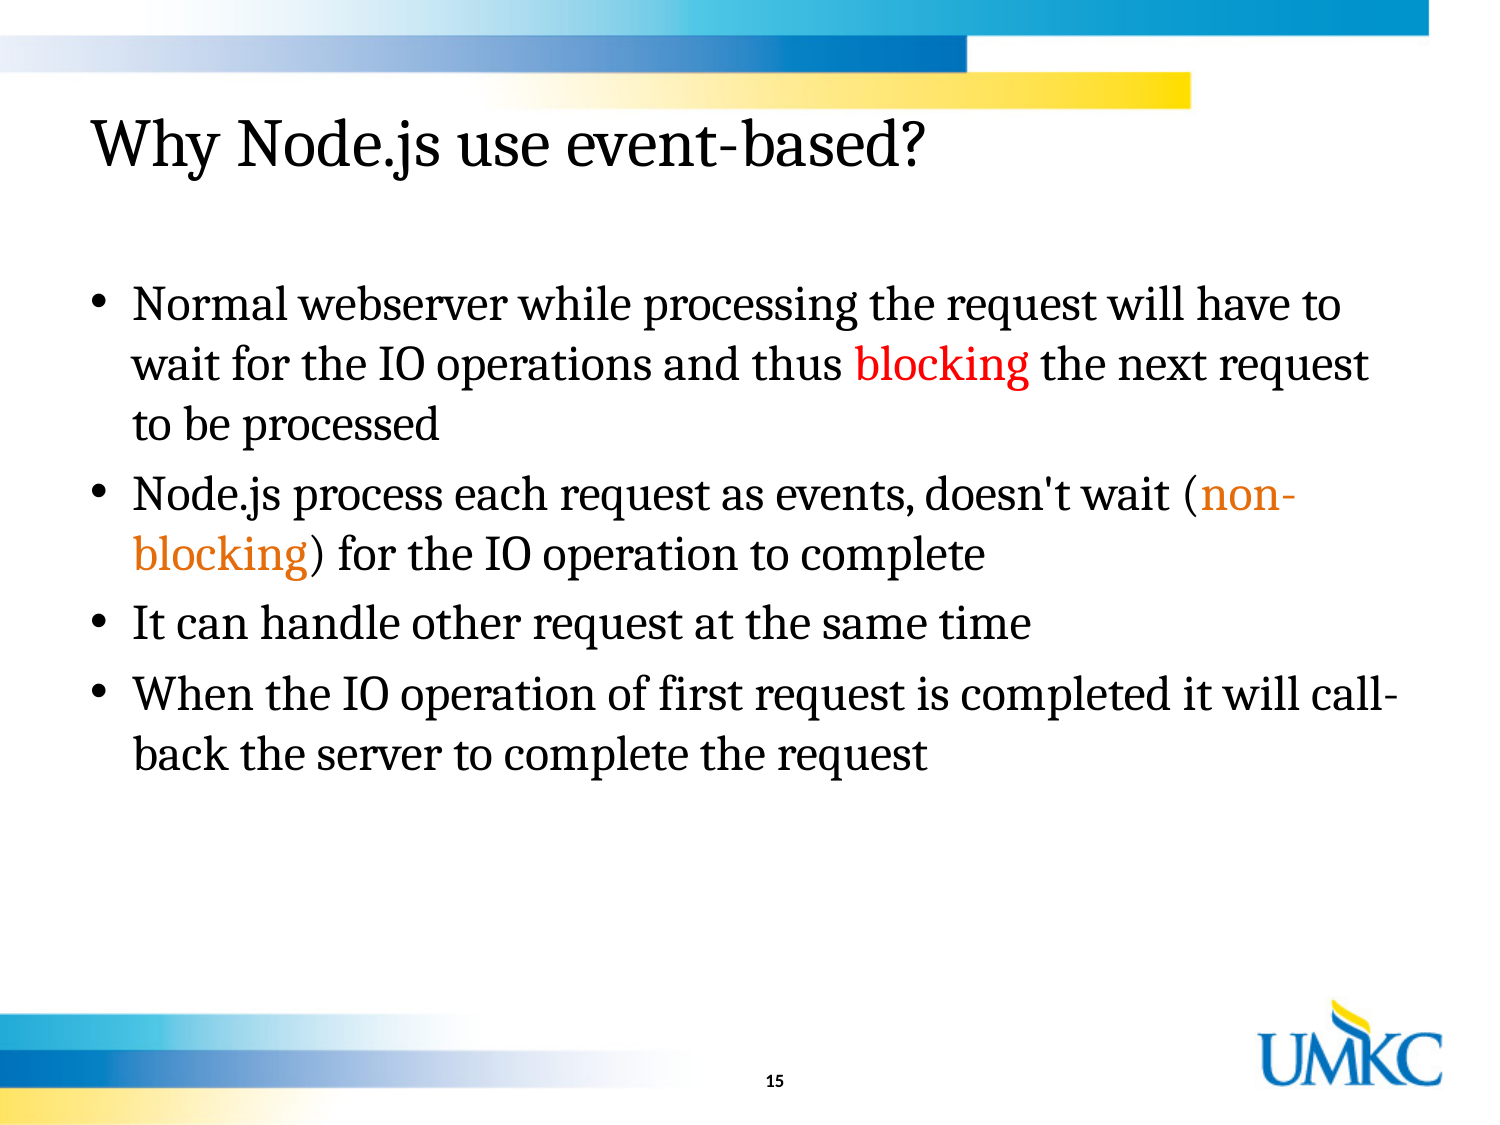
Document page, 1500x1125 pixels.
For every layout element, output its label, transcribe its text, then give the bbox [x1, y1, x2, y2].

picture [0, 0, 1500, 1125]
slide_number 15 [600, 1050, 950, 1110]
list Normal webserver while processing the request will have to wait for the IO operations and thus blocking the next request to be processed Node.js process each request as events, doesn't wait (non-blocking) for the IO operation to complete It can handle other request at the same time When the IO operation of first request is completed it will call-back the server to complete the request [75, 262, 1425, 1005]
title Why Node.js use event-based? [75, 45, 1425, 233]
